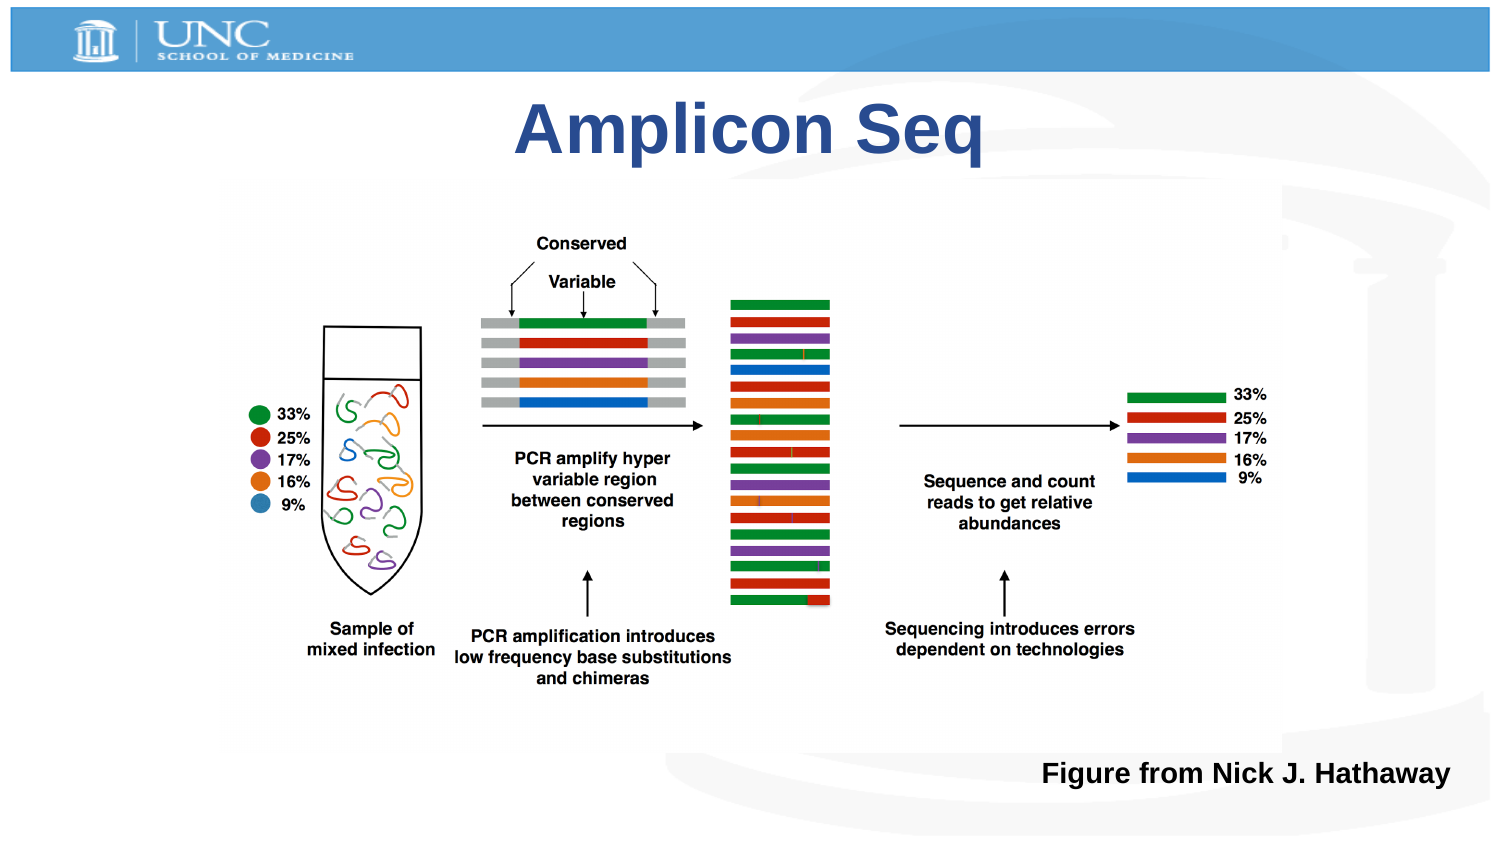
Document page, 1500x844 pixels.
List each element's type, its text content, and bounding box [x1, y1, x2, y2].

title Amplicon Seq [75, 84, 1425, 166]
picture [0, 0, 1500, 844]
text_box Figure from Nick J. Hathaway [1026, 739, 1479, 839]
